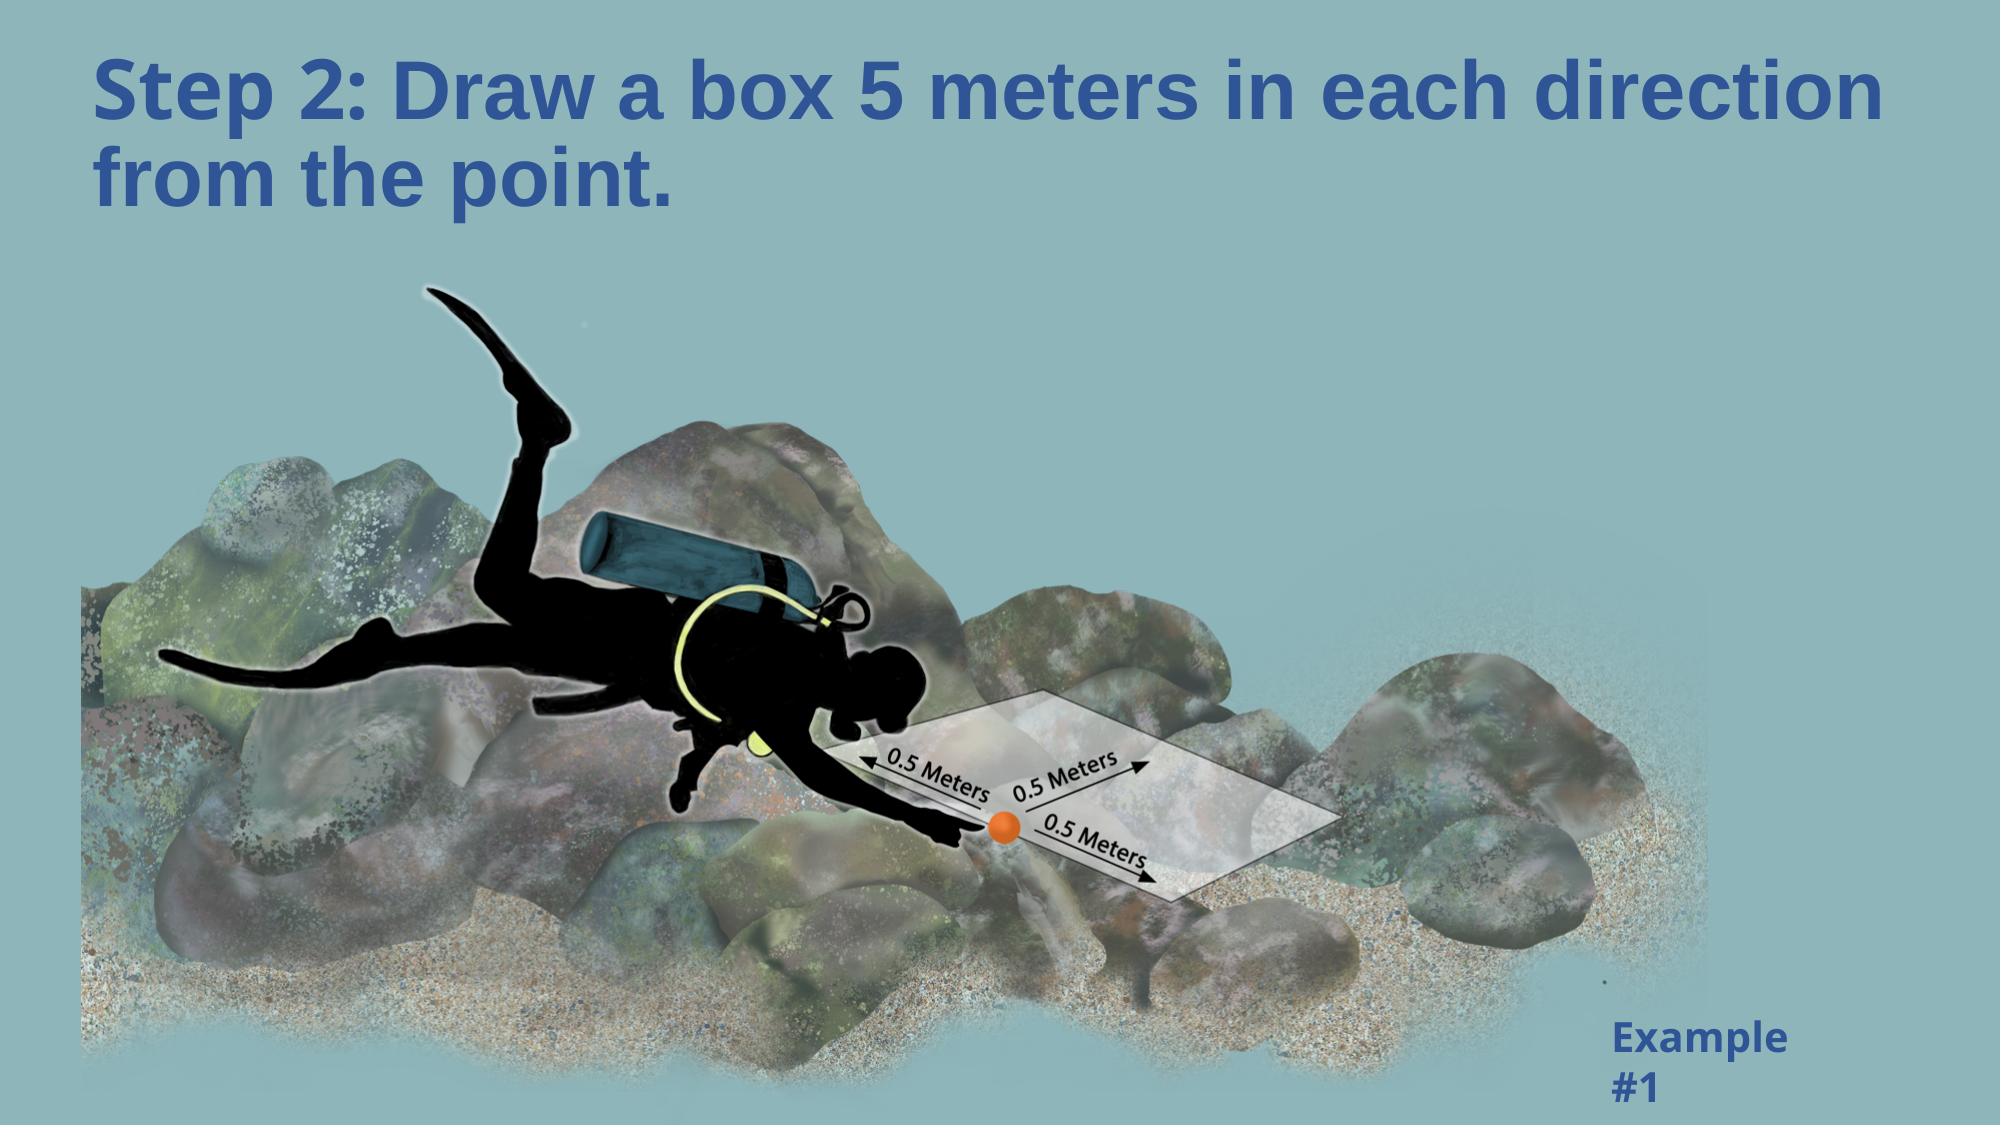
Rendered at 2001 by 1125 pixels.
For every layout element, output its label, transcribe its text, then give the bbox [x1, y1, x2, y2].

text_box Step 2: Draw a box 5 meters in each direction from the point. [77, 41, 2000, 319]
picture [81, 224, 1708, 1125]
text_box Example #1 [1708, 1003, 1864, 1119]
